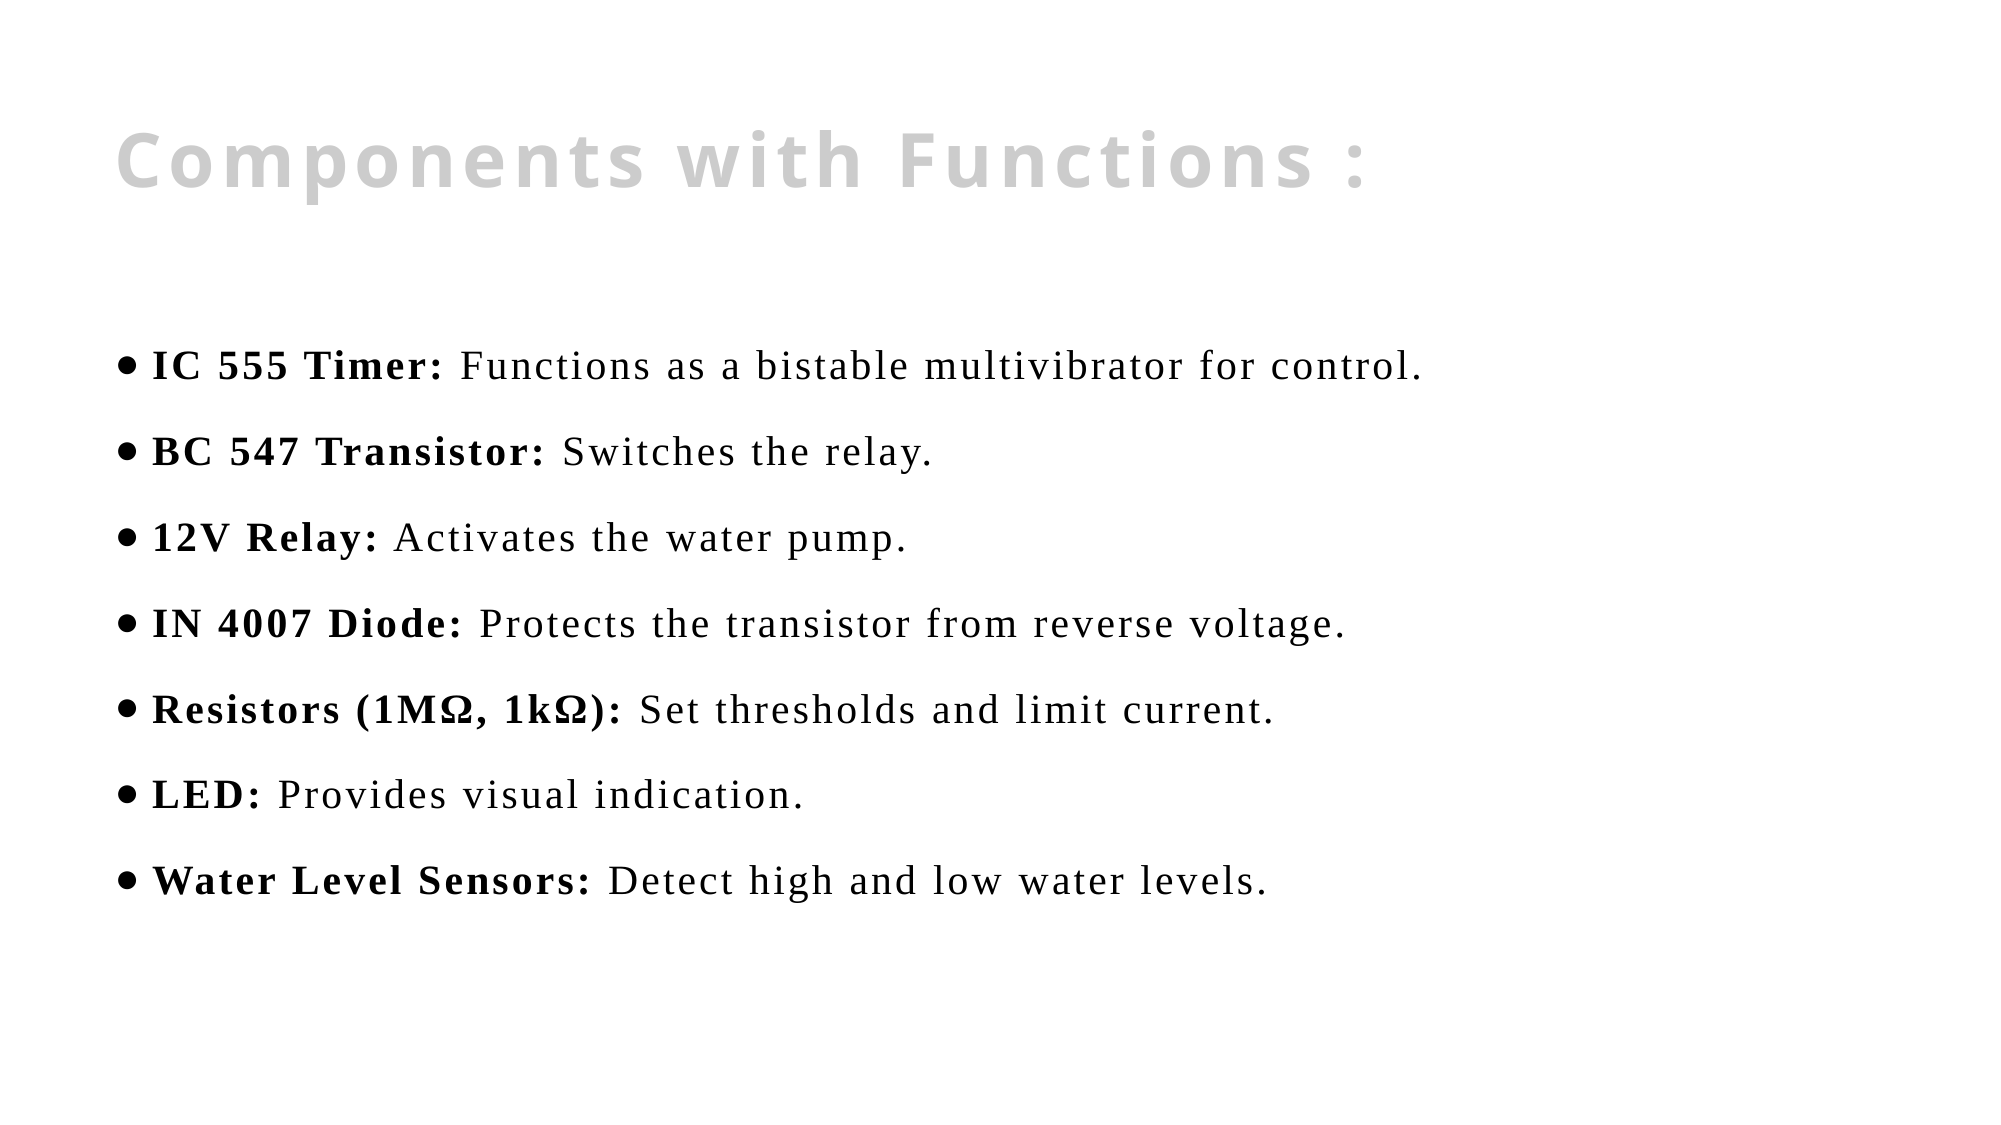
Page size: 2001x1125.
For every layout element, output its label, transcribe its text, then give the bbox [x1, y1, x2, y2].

list IC 555 Timer: Functions as a bistable multivibrator for control. BC 547 Transistor: Switches the relay. 12V Relay: Activates the water pump. IN 4007 Diode: Protects the transistor from reverse voltage. Resistors (1MΩ, 1kΩ): Set thresholds and limit current. LED: Provides visual indication. Water Level Sensors: Detect high and low water levels. [99, 244, 1900, 1026]
title Components with Functions : [99, 99, 1900, 216]
